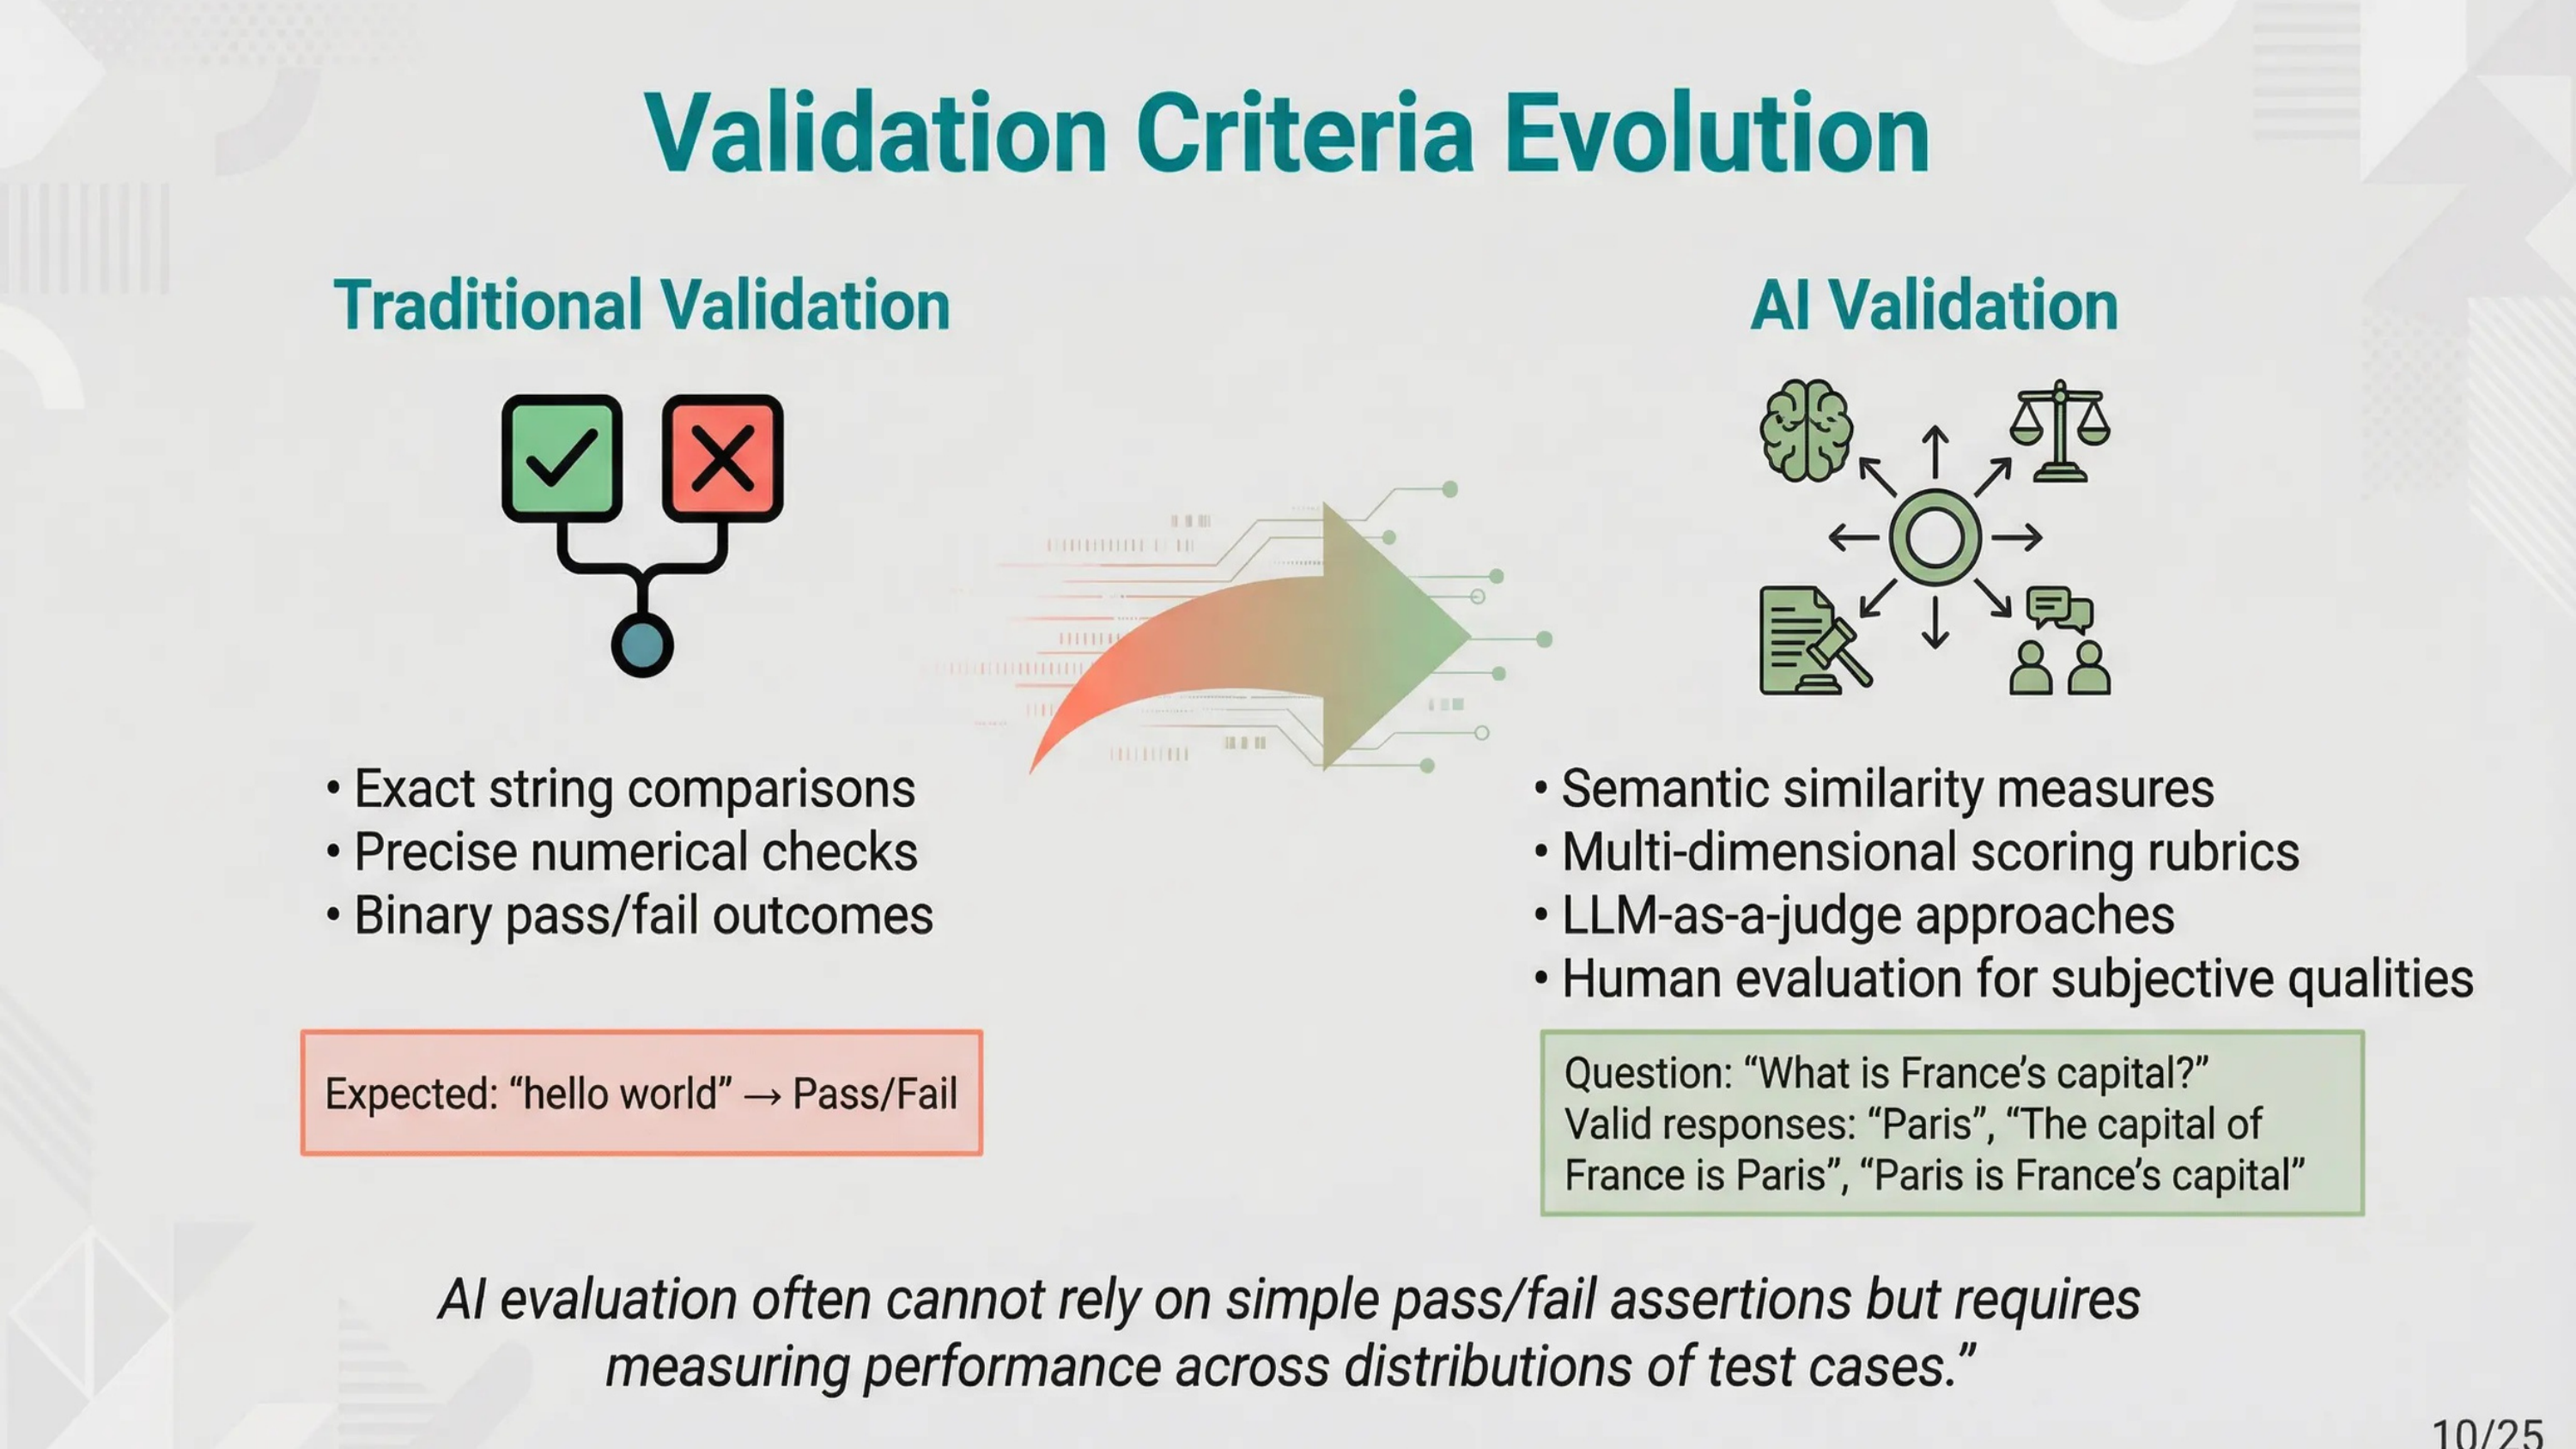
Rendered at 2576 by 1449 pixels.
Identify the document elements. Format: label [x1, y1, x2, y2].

text_box [0, 0, 2576, 1449]
